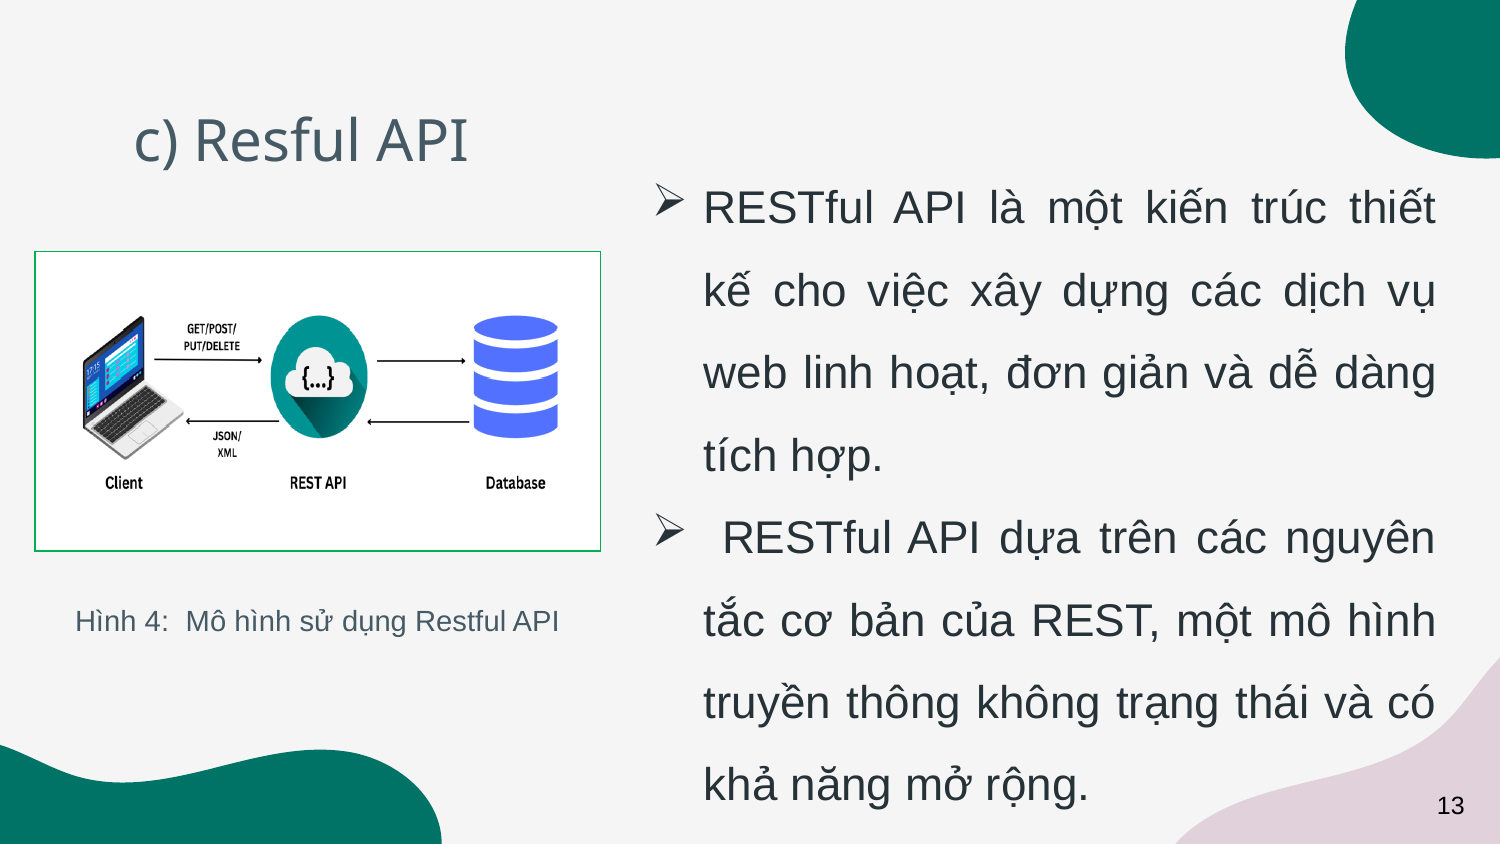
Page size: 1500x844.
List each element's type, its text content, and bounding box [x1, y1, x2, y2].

text_box Hình 4: Mô hình sử dụng Restful API [0, 588, 657, 652]
picture [35, 251, 601, 551]
text_box 13 [1422, 782, 1483, 828]
list RESTful API là một kiến trúc thiết kế cho việc xây dựng các dịch vụ web linh hoạt, đơn giản và dễ dàng tích hợp. RESTful API dựa trên các nguyên tắc cơ bản của REST, một mô hình truyền thông không trạng thái và có khả năng mở rộng. [614, 135, 1453, 790]
title c) Resful API [118, 88, 1382, 183]
